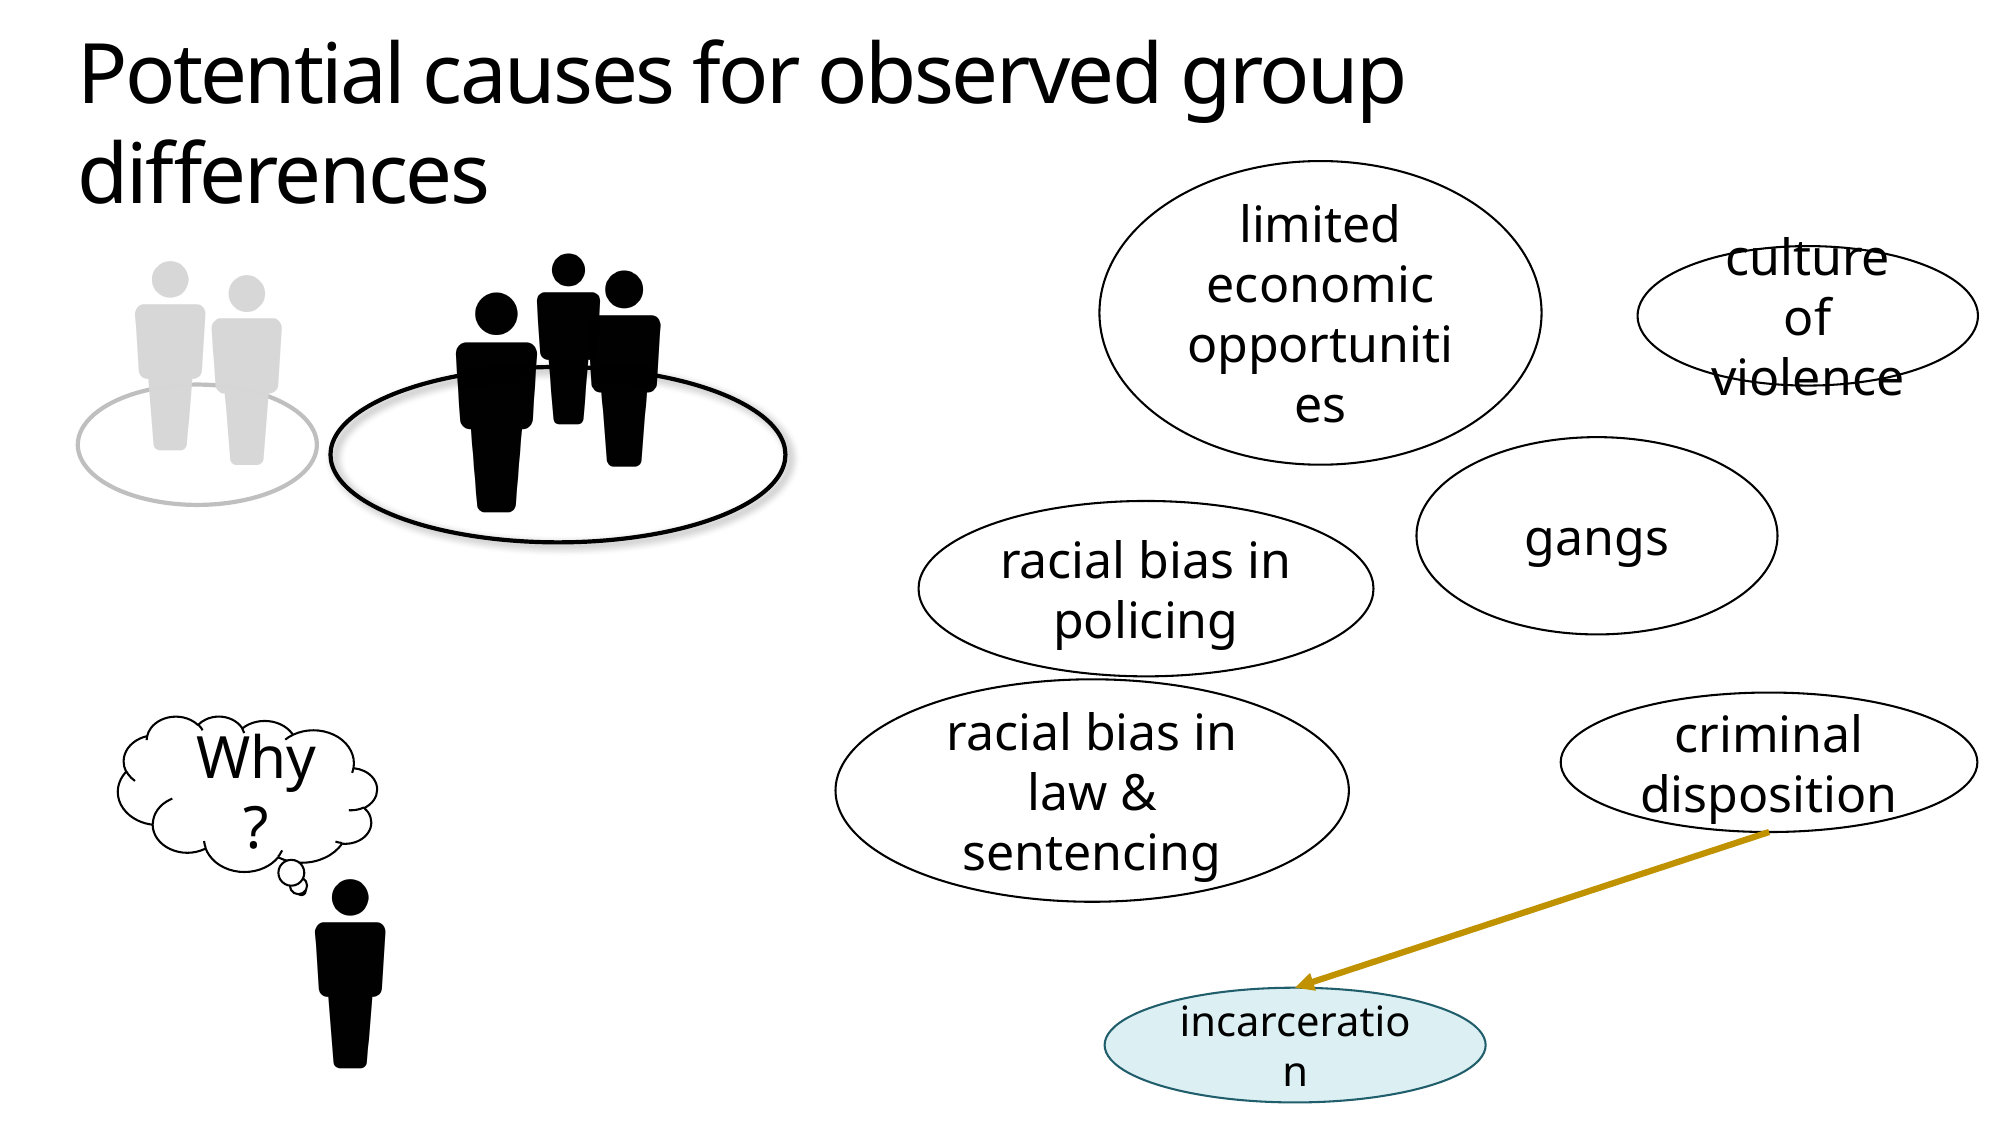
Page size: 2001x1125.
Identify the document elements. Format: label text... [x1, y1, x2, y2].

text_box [1294, 831, 1770, 988]
text_box Potential causes for observed group differences [62, 0, 1770, 242]
text_box gangs [1415, 436, 1779, 636]
text_box criminal disposition [1559, 691, 1979, 834]
text_box limited economic opportunities [1098, 242, 1543, 466]
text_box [330, 245, 786, 543]
text_box racial bias in law & sentencing [834, 678, 1350, 903]
text_box Why? [116, 715, 379, 897]
text_box culture of violence [1636, 245, 1980, 387]
picture [307, 871, 394, 1076]
text_box racial bias in policing [917, 499, 1375, 678]
text_box incarceration [1103, 986, 1487, 1104]
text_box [77, 253, 318, 506]
